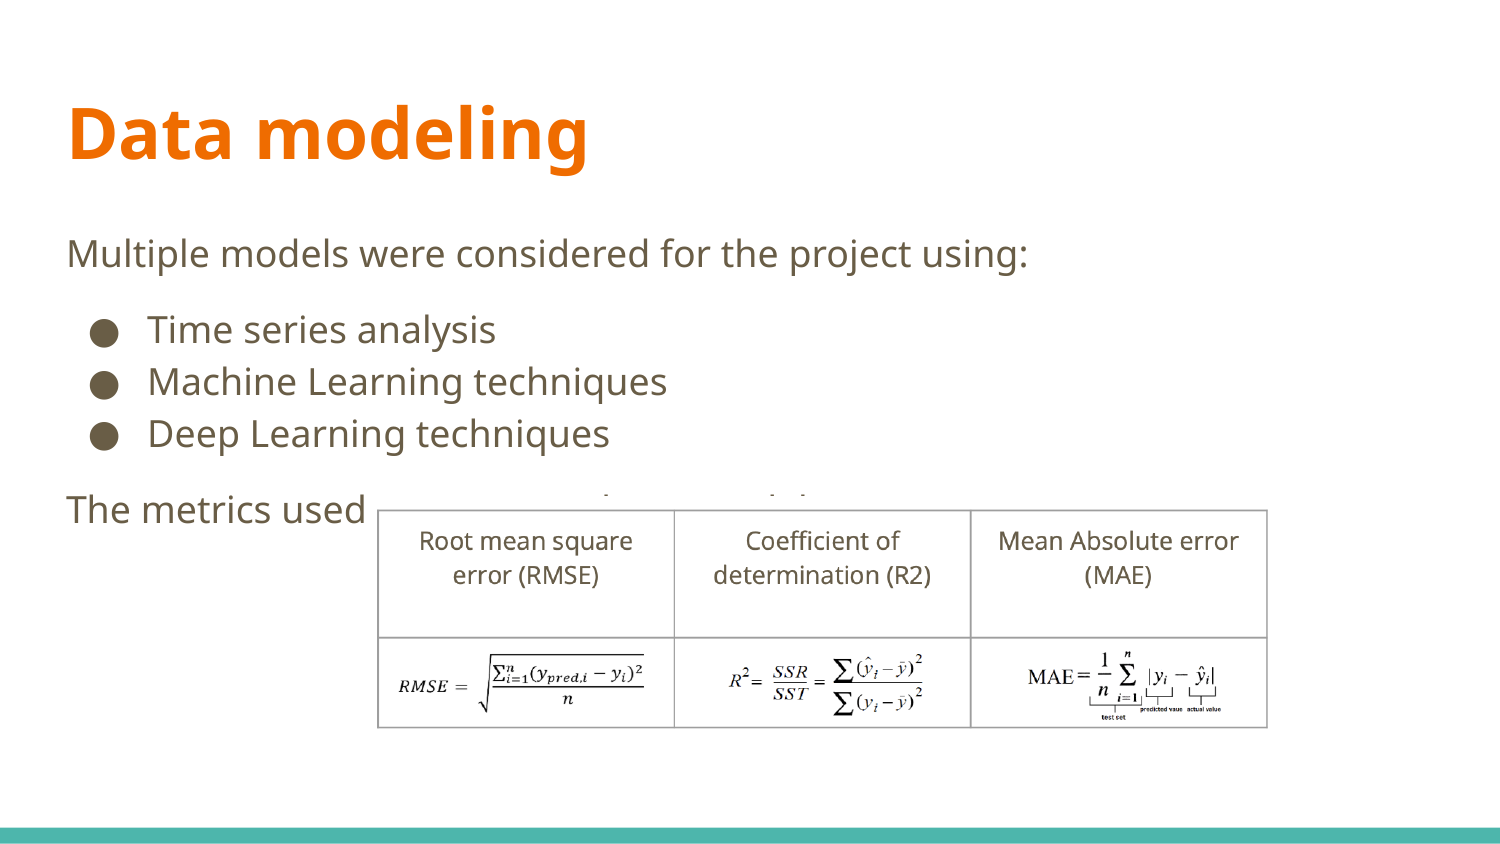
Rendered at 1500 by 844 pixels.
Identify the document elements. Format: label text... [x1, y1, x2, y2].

picture [366, 495, 1285, 737]
list Multiple models were considered for the project using: Time series analysis Machine Learning techniques Deep Learning techniques The metrics used to compare those models were : [51, 207, 1449, 750]
title Data modeling [51, 72, 1449, 189]
